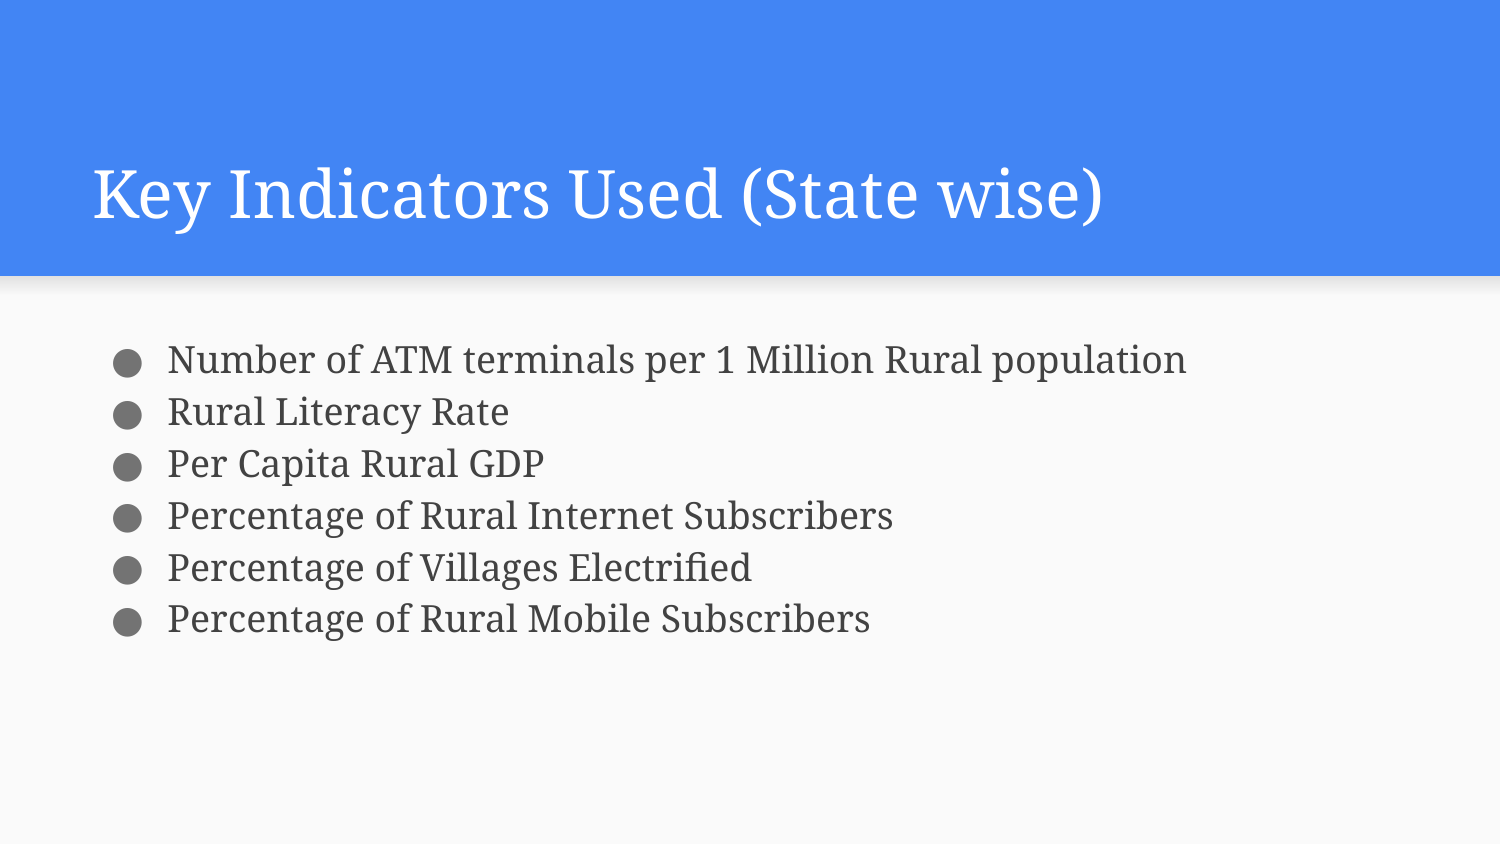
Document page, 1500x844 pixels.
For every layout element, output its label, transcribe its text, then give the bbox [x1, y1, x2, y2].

list Number of ATM terminals per 1 Million Rural population Rural Literacy Rate Per Capita Rural GDP Percentage of Rural Internet Subscribers Percentage of Villages Electrified Percentage of Rural Mobile Subscribers [77, 314, 1427, 760]
title Key Indicators Used (State wise) [77, 121, 1427, 248]
